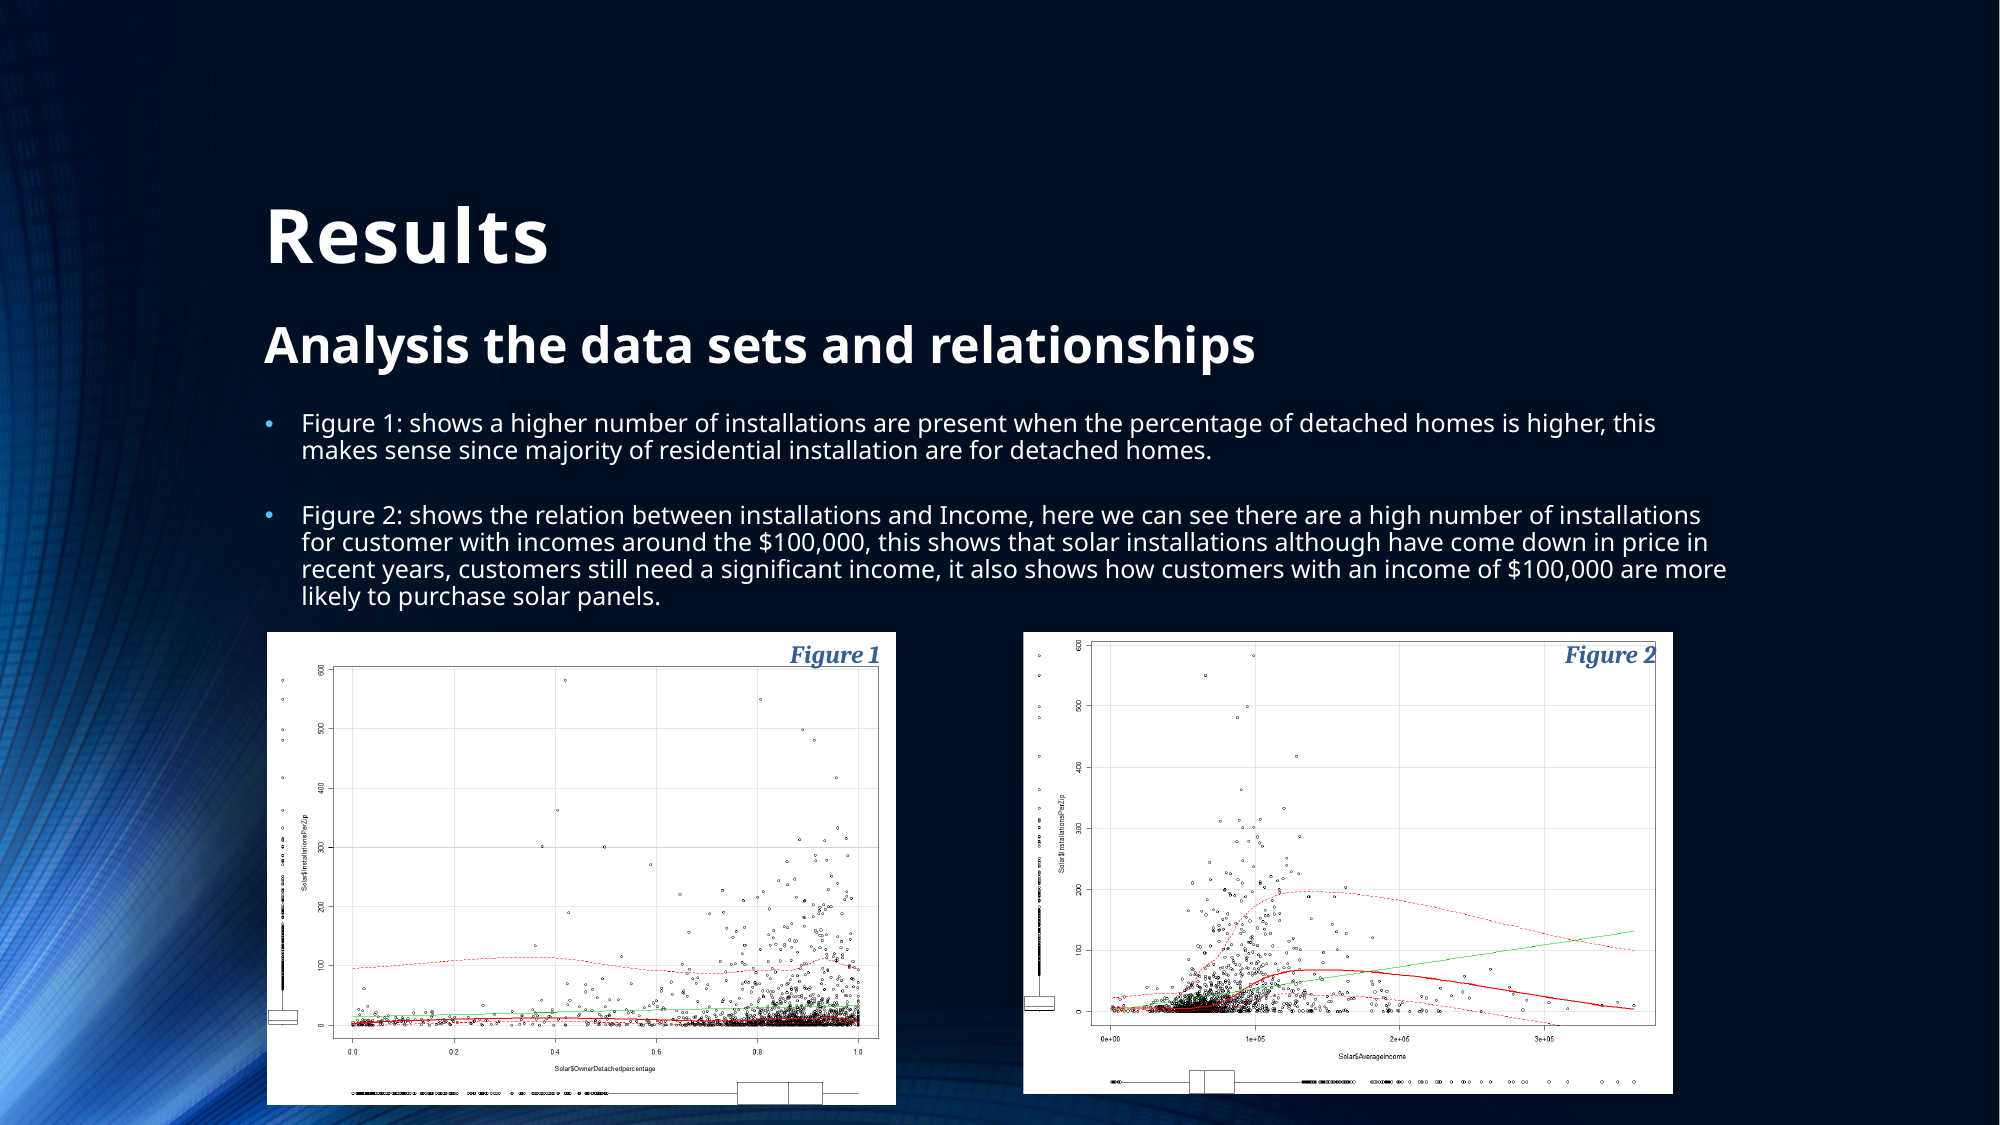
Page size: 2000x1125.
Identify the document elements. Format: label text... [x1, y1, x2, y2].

text_box Figure 2 [1550, 626, 1672, 632]
picture [0, 0, 2000, 1125]
text_box Figure 1 [775, 626, 895, 632]
list Analysis the data sets and relationships Figure 1: shows a higher number of installations are present when the percentage of detached homes is higher, this makes sense since majority of residential installation are for detached homes. Figure 2: shows the relation between installations and Income, here we can see there are a high number of installations for customer with incomes around the $100,000, this shows that solar installations although have come down in price in recent years, customers still need a significant income, it also shows how customers with an income of $100,000 are more likely to purchase solar panels. [249, 312, 1749, 988]
title Results [249, 62, 1750, 288]
